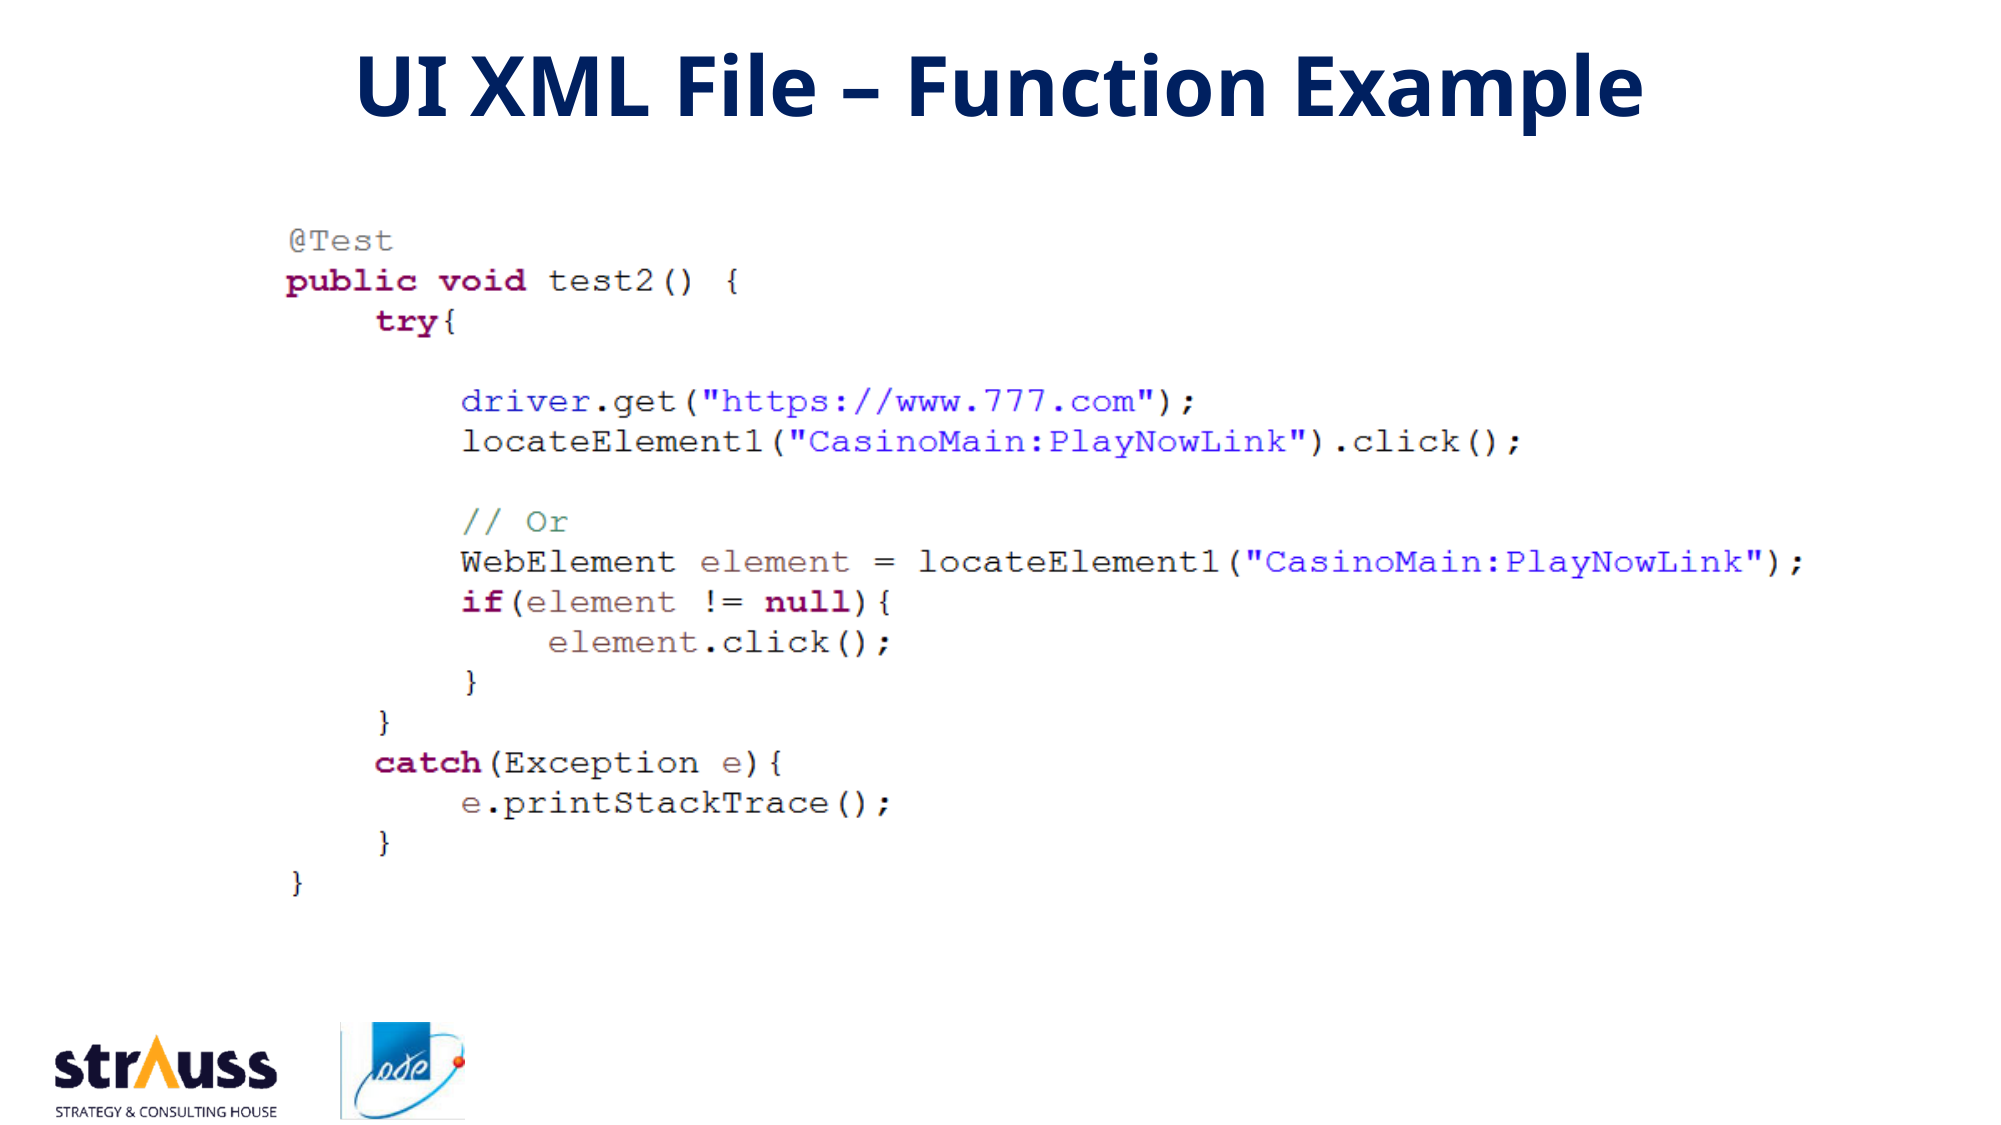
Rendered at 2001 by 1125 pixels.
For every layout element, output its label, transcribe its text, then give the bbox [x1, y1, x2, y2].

picture [282, 219, 1817, 905]
picture [46, 1026, 283, 1125]
text_box UI XML File – Function Example [229, 37, 1771, 142]
picture [339, 1022, 465, 1122]
